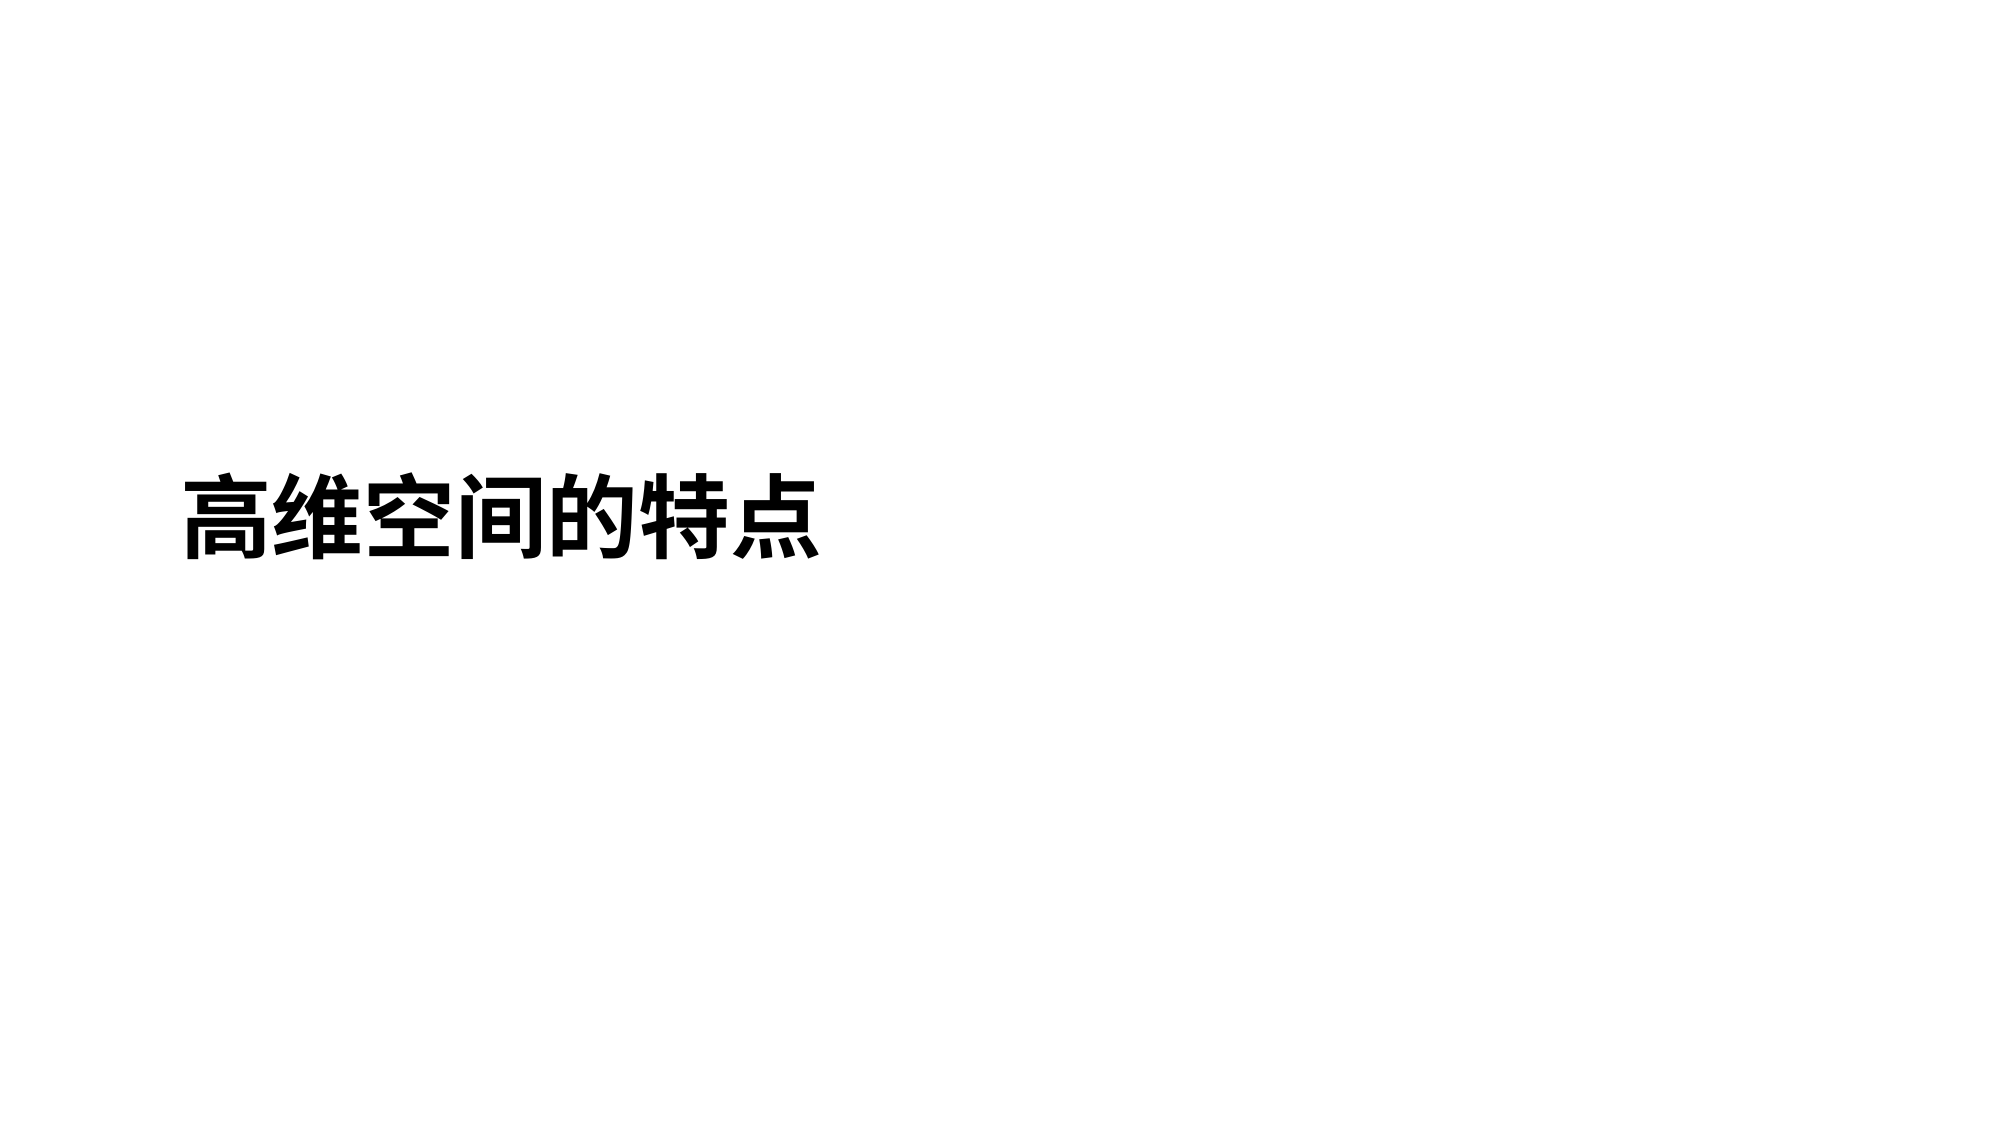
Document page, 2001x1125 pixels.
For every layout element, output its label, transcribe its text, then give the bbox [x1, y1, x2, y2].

text_box 高维空间的特点 [165, 464, 1900, 590]
